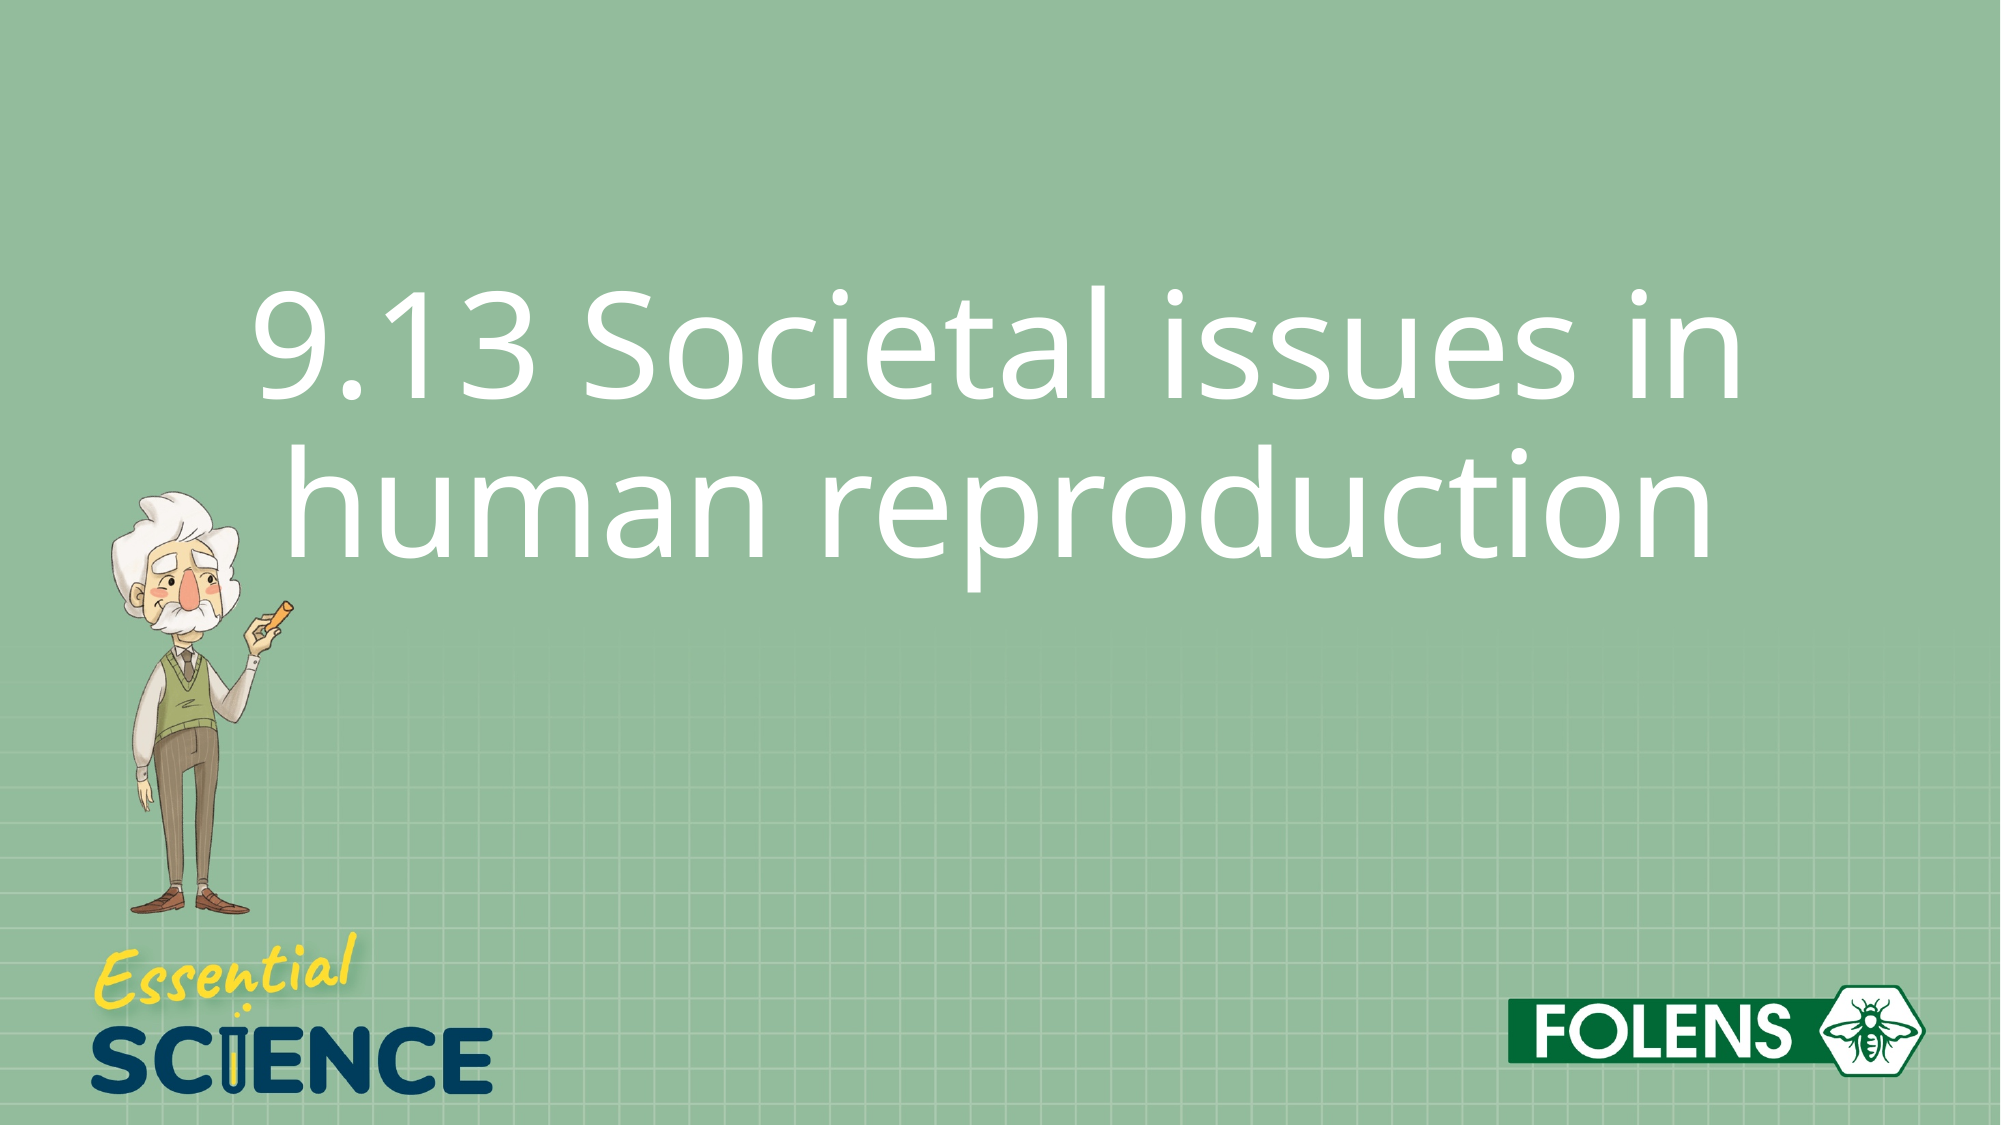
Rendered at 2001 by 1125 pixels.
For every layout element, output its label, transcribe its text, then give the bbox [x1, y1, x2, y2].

title 9.13 Societal issues in human reproduction [137, 260, 1863, 600]
picture [0, 0, 2001, 1125]
